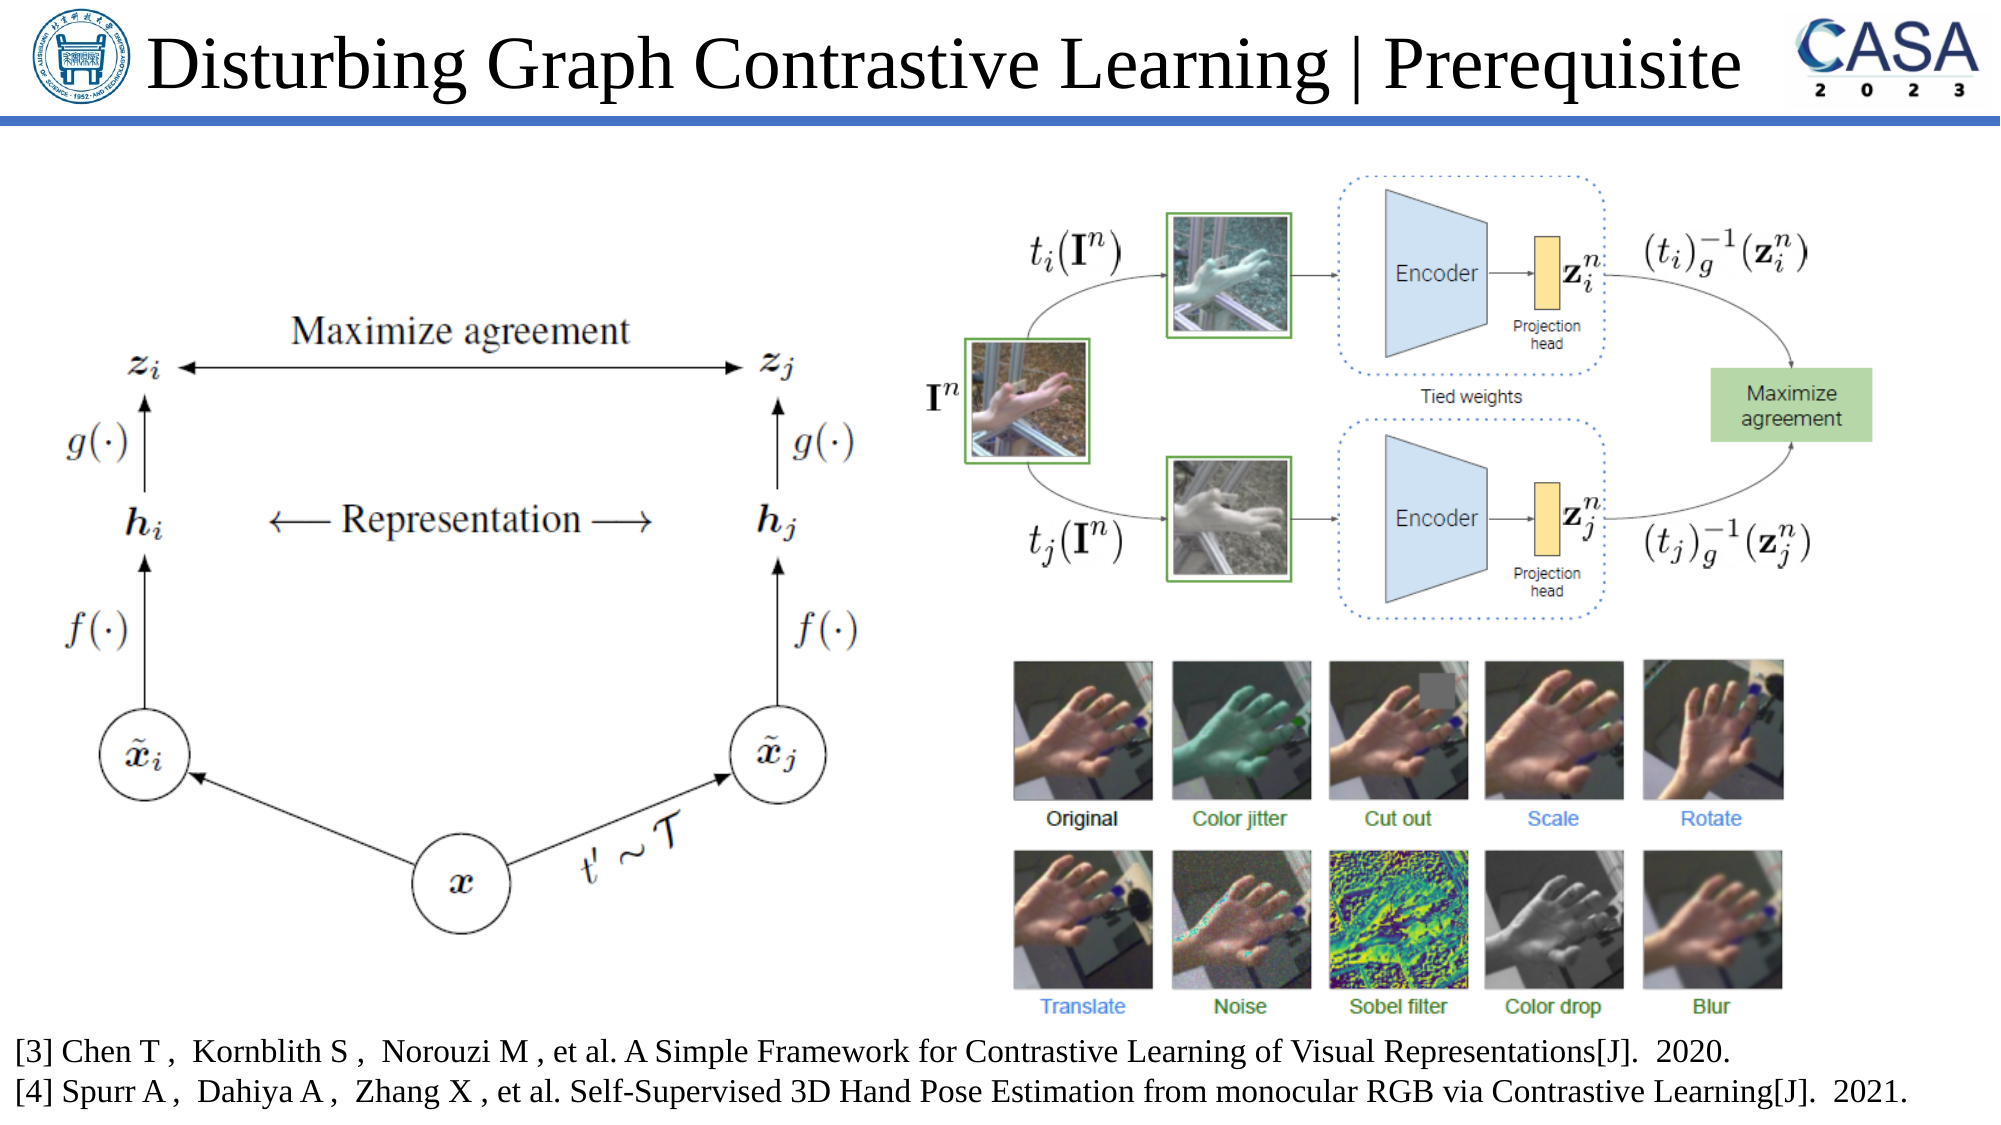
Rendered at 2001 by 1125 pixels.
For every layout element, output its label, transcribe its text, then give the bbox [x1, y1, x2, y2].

text_box [3] Chen T , Kornblith S , Norouzi M , et al. A Simple Framework for Contrastive Learning of Visual Representations[J]. 2020. [4] Spurr A , Dahiya A , Zhang X , et al. Self-Supervised 3D Hand Pose Estimation from monocular RGB via Contrastive Learning[J]. 2021. [0, 1021, 1988, 1117]
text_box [45, 306, 879, 947]
picture [1782, 12, 1992, 109]
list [899, 157, 1873, 638]
picture [30, 7, 131, 105]
picture [999, 644, 1803, 1030]
text_box Disturbing Graph Contrastive Learning | Prerequisite [131, 15, 1968, 113]
